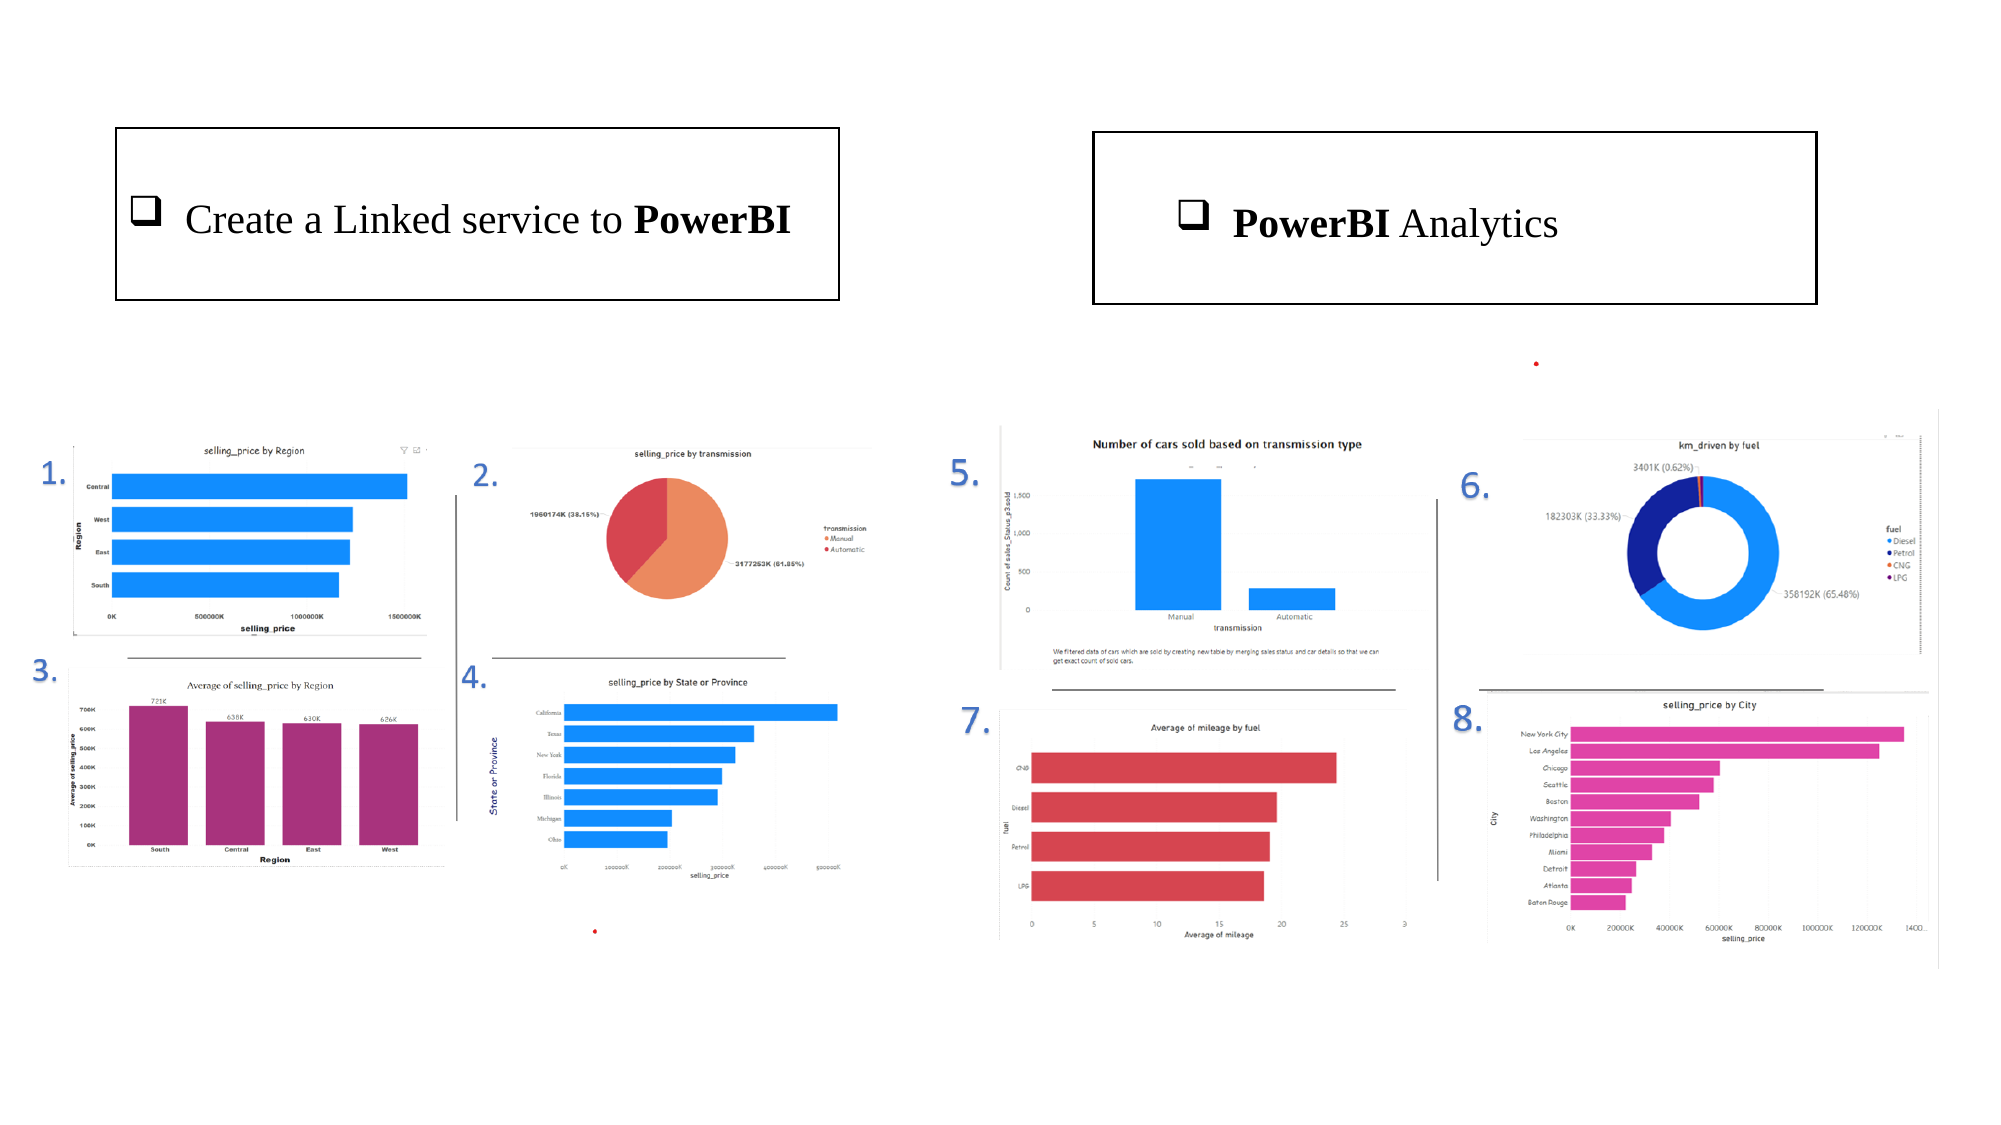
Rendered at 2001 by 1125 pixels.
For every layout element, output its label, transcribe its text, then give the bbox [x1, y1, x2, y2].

text_box [1092, 131, 1818, 305]
picture [938, 360, 1939, 969]
picture [30, 422, 880, 934]
text_box Create a Linked service to PowerBI [112, 131, 840, 303]
text_box [115, 127, 840, 301]
